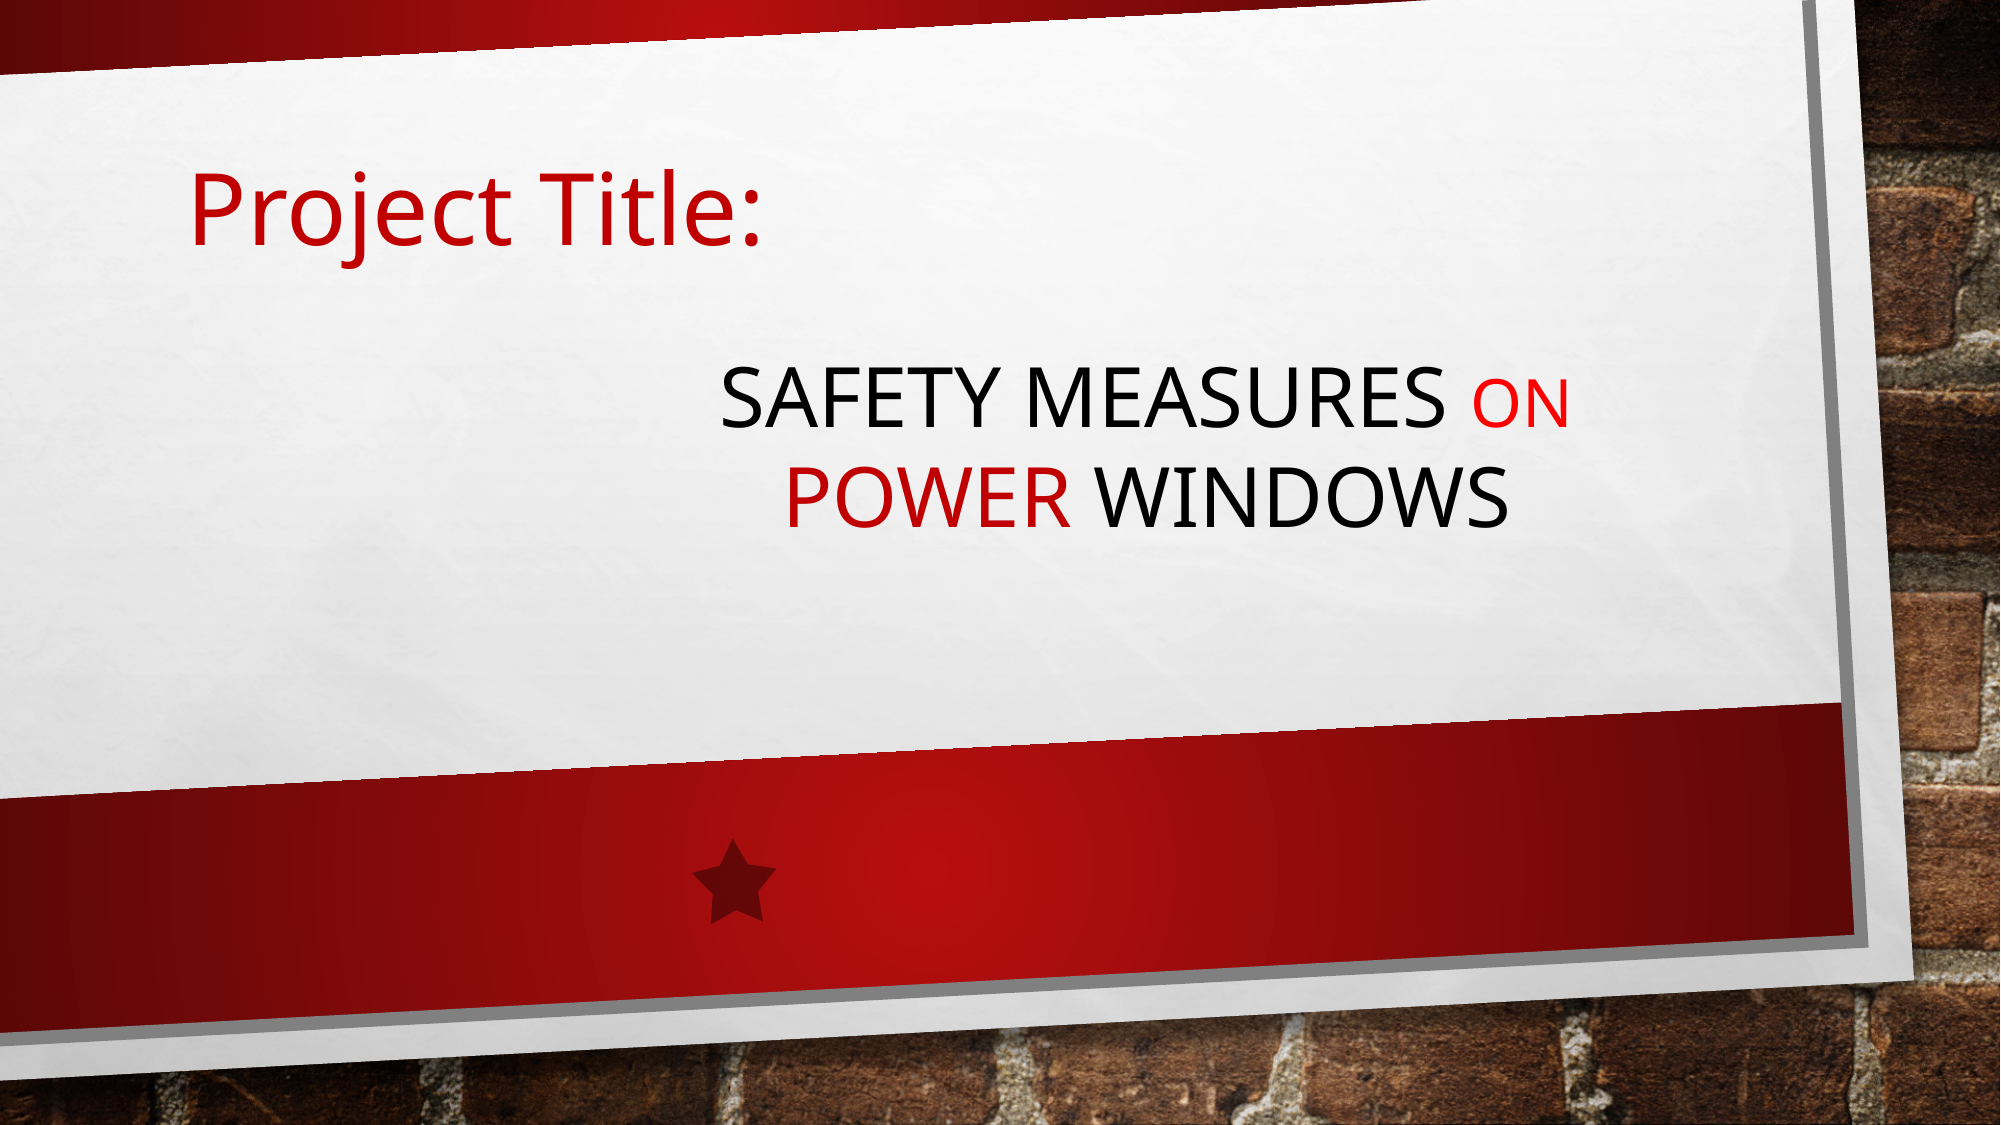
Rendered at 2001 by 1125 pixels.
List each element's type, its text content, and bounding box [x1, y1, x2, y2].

picture [0, 0, 2000, 1125]
text_box SAFETY MEASURES ON POWER WINDOWS [622, 336, 1671, 552]
text_box Project Title: [172, 138, 781, 274]
